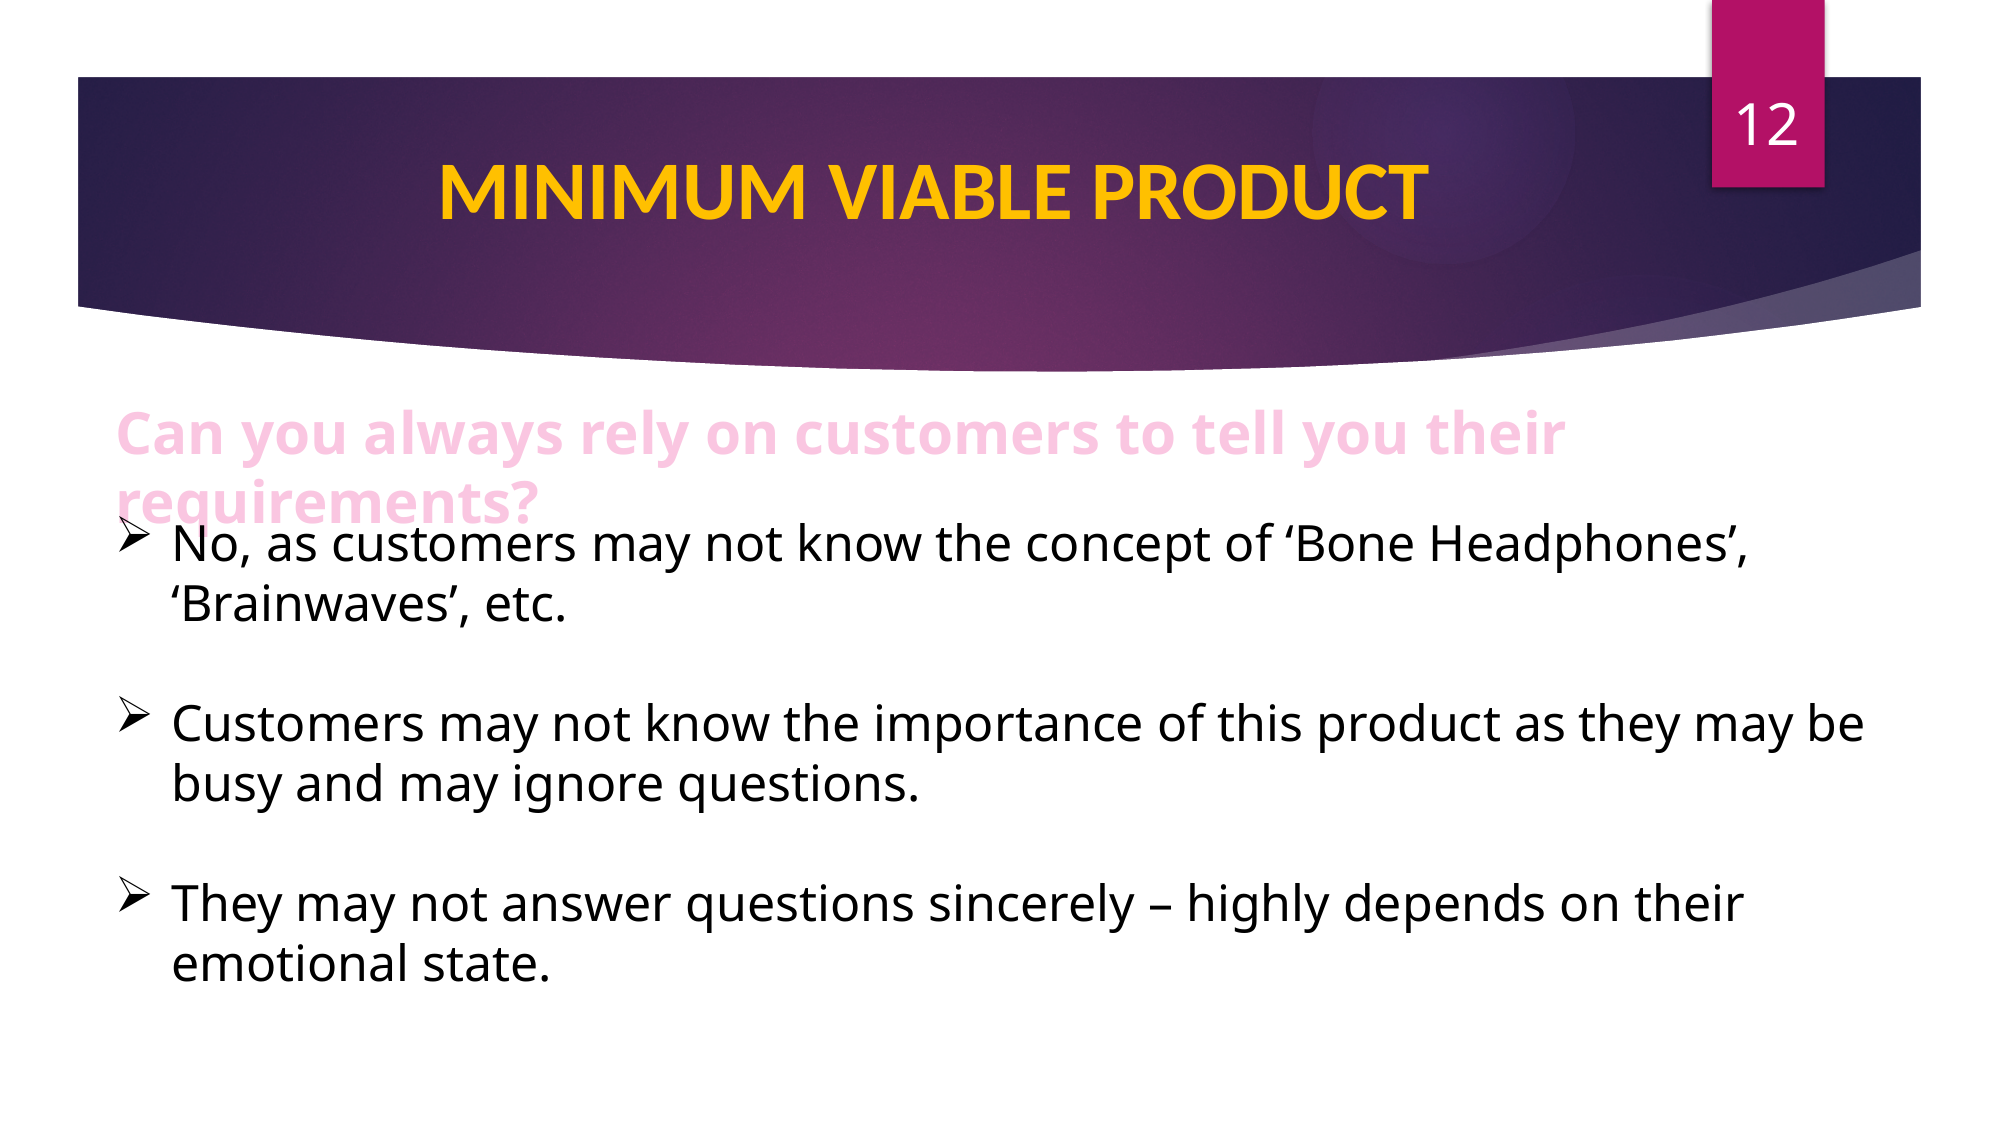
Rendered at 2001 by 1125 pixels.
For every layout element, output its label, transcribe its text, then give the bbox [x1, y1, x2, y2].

text_box MINIMUM VIABLE PRODUCT [376, 122, 1493, 244]
text_box No, as customers may not know the concept of ‘Bone Headphones’, ‘Brainwaves’, etc. Customers may not know the importance of this product as they may be busy and may ignore questions. They may not answer questions sincerely – highly depends on their emotional state. [100, 503, 1944, 999]
text_box Can you always rely on customers to tell you their requirements? [100, 388, 1985, 544]
slide_number 12 [1698, 48, 1836, 175]
